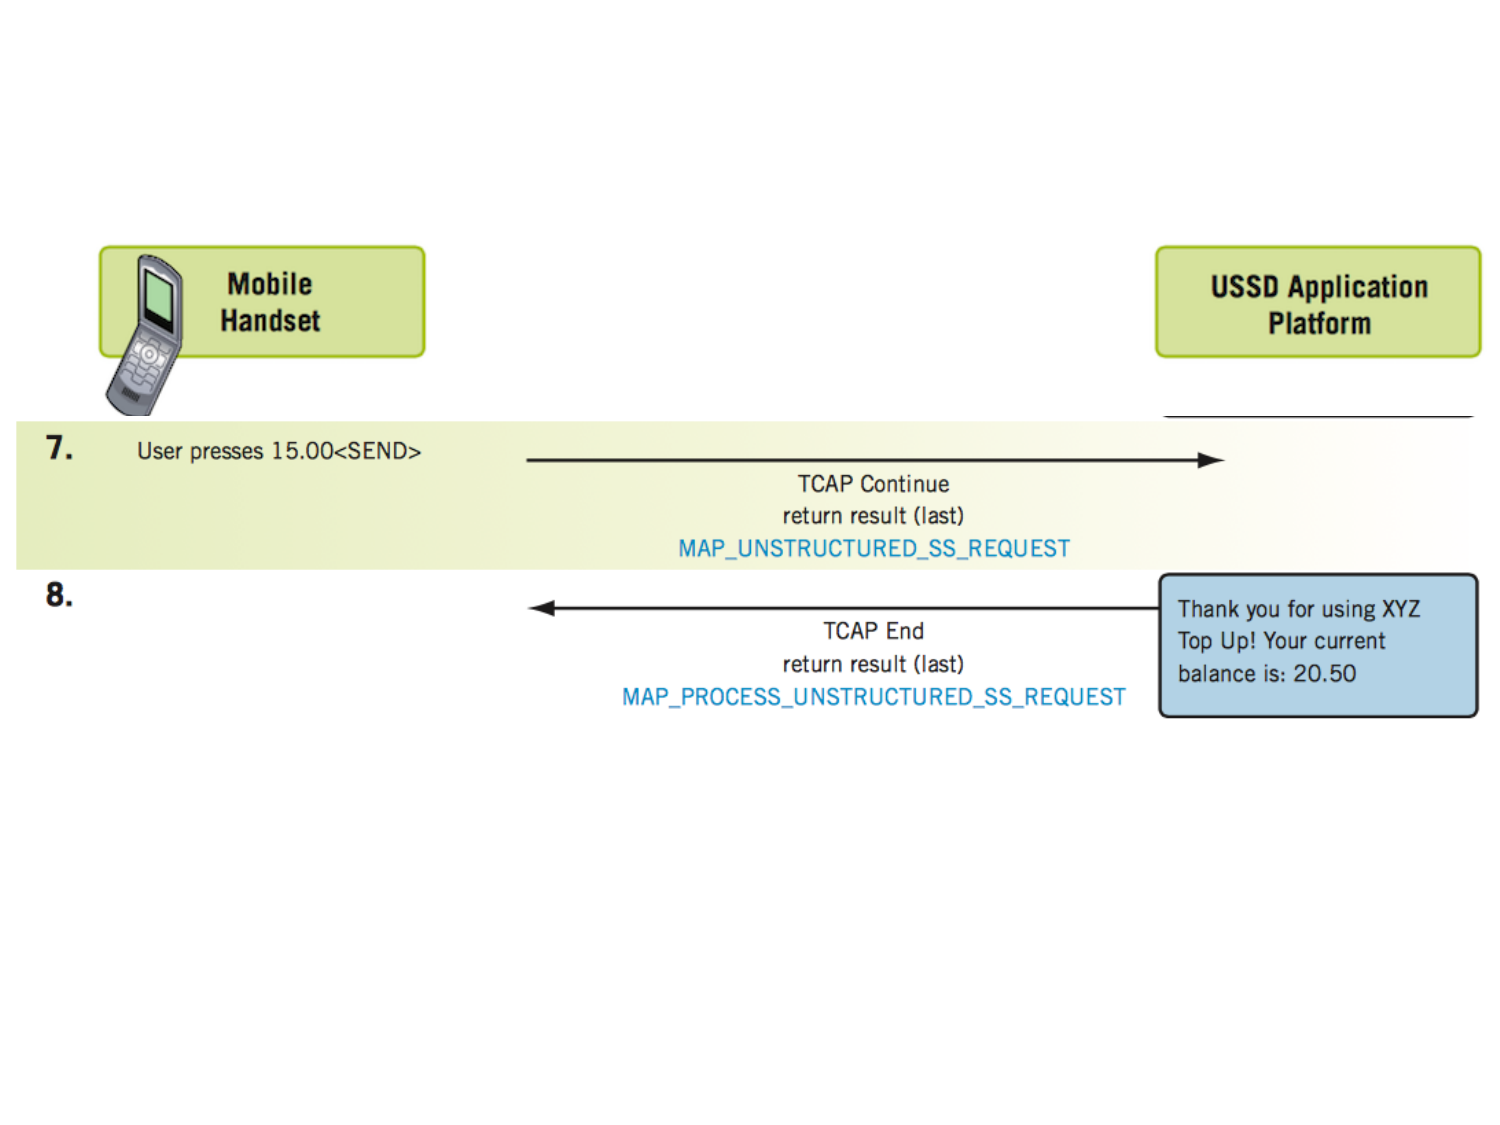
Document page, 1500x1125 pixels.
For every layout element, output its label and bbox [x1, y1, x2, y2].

picture [0, 238, 1500, 751]
